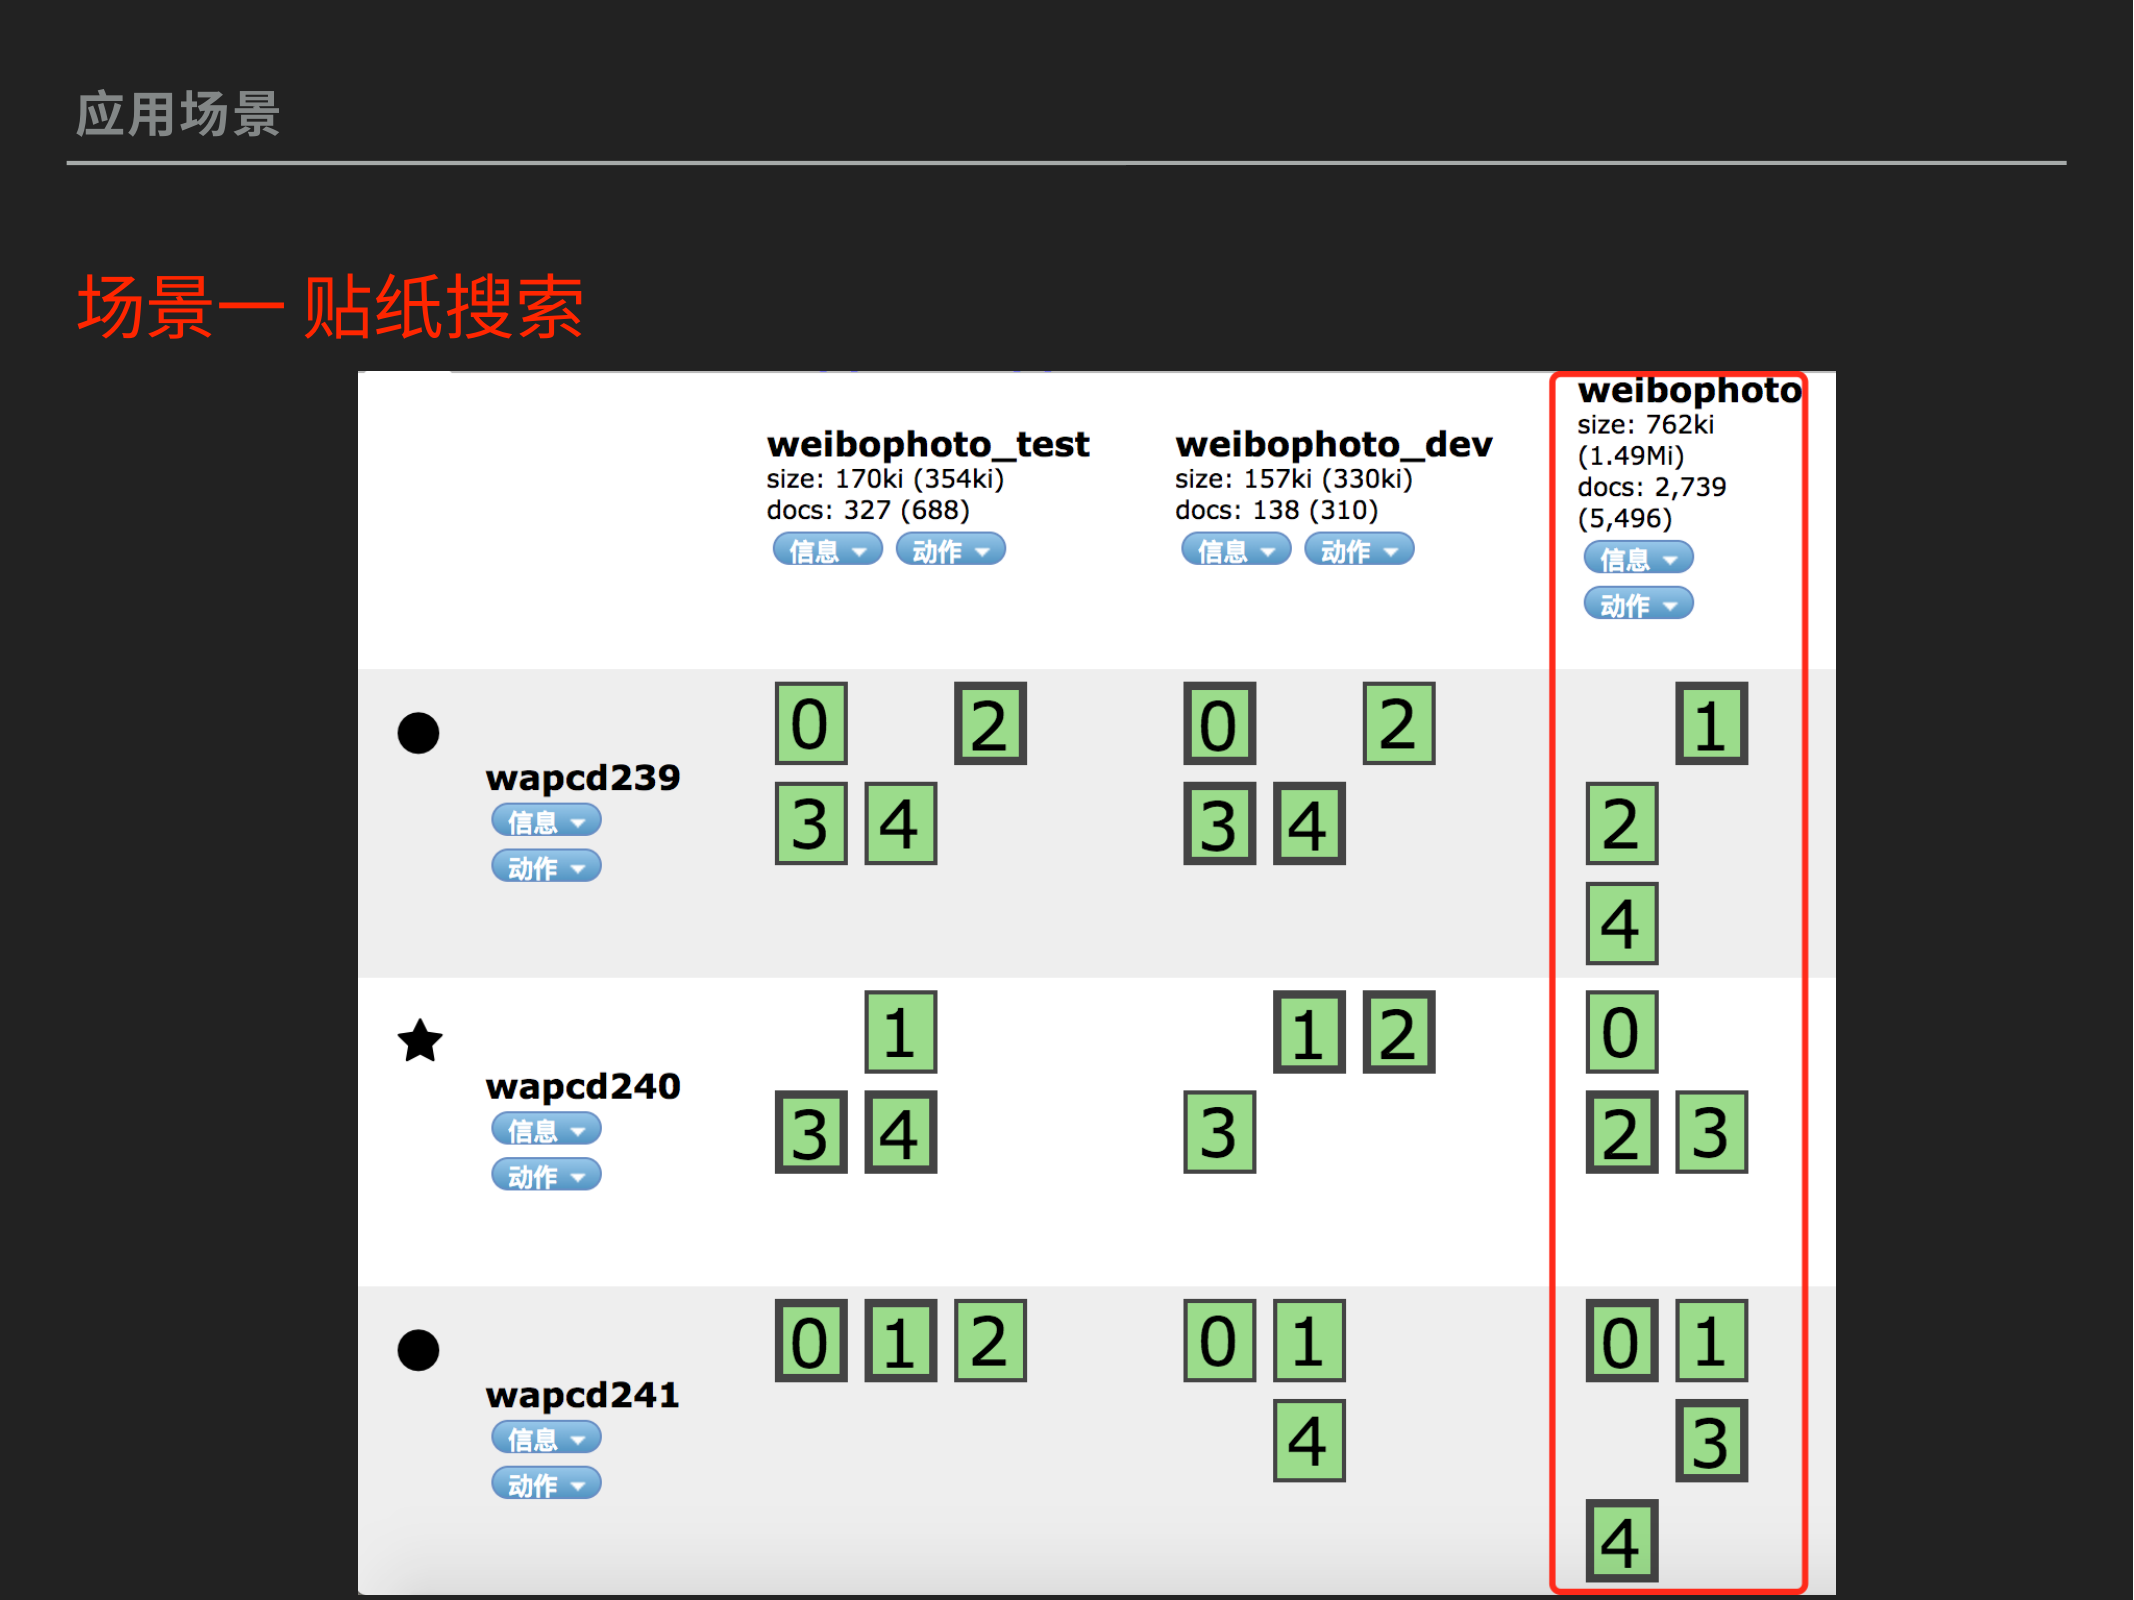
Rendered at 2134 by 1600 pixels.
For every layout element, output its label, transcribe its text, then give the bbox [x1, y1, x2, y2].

list 场景一 贴纸搜索 [66, 253, 2068, 1571]
list 应用场景 [66, 64, 1901, 151]
picture [358, 371, 1836, 1595]
